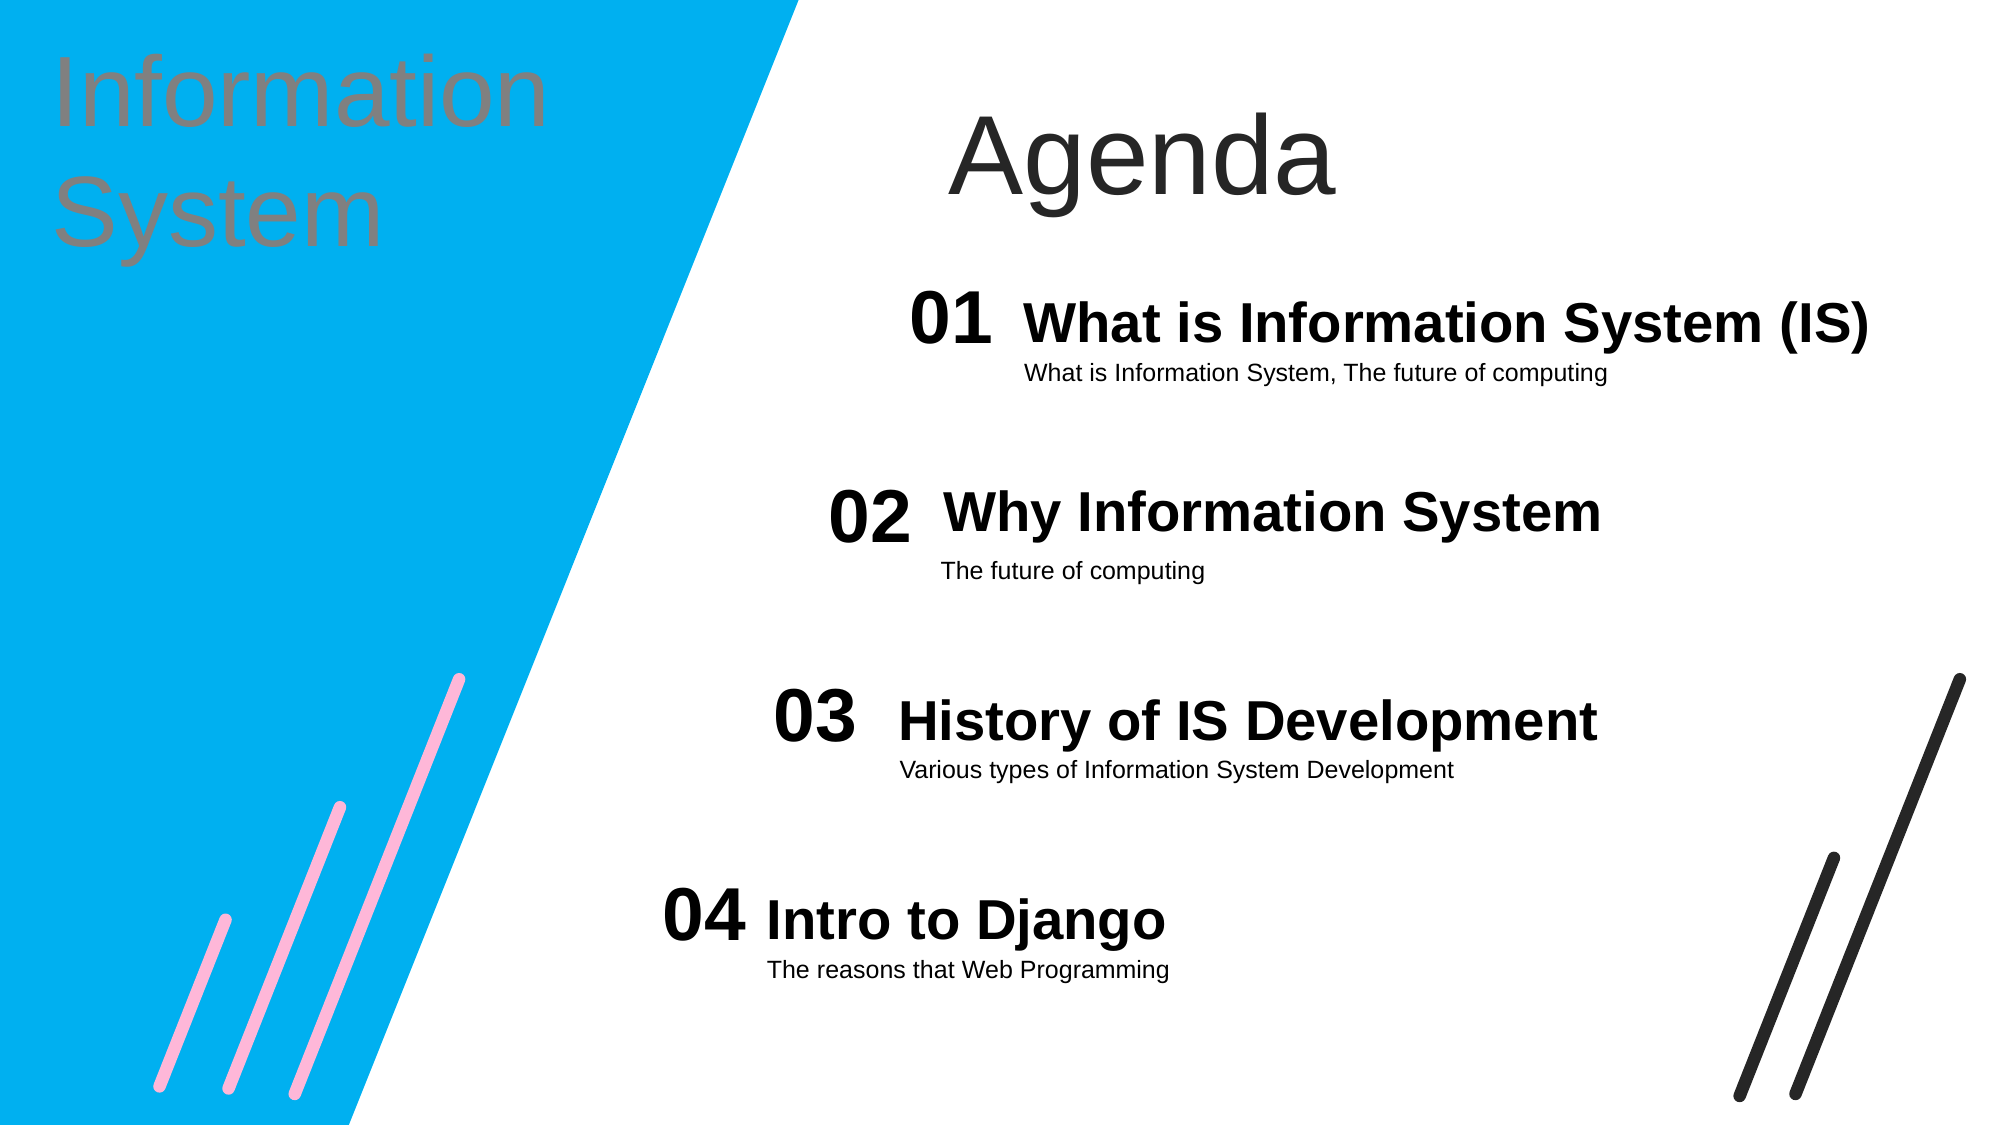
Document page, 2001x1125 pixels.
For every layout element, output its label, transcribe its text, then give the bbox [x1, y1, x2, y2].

text_box Agenda [933, 74, 1950, 225]
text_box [1795, 679, 1960, 1094]
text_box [779, 459, 1780, 594]
text_box [0, 0, 800, 1125]
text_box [159, 919, 226, 1087]
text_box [294, 679, 460, 1094]
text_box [702, 658, 1950, 793]
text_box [228, 807, 340, 1089]
text_box Information System [36, 18, 614, 274]
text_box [856, 260, 1902, 431]
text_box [1739, 857, 1834, 1096]
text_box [625, 857, 1492, 992]
